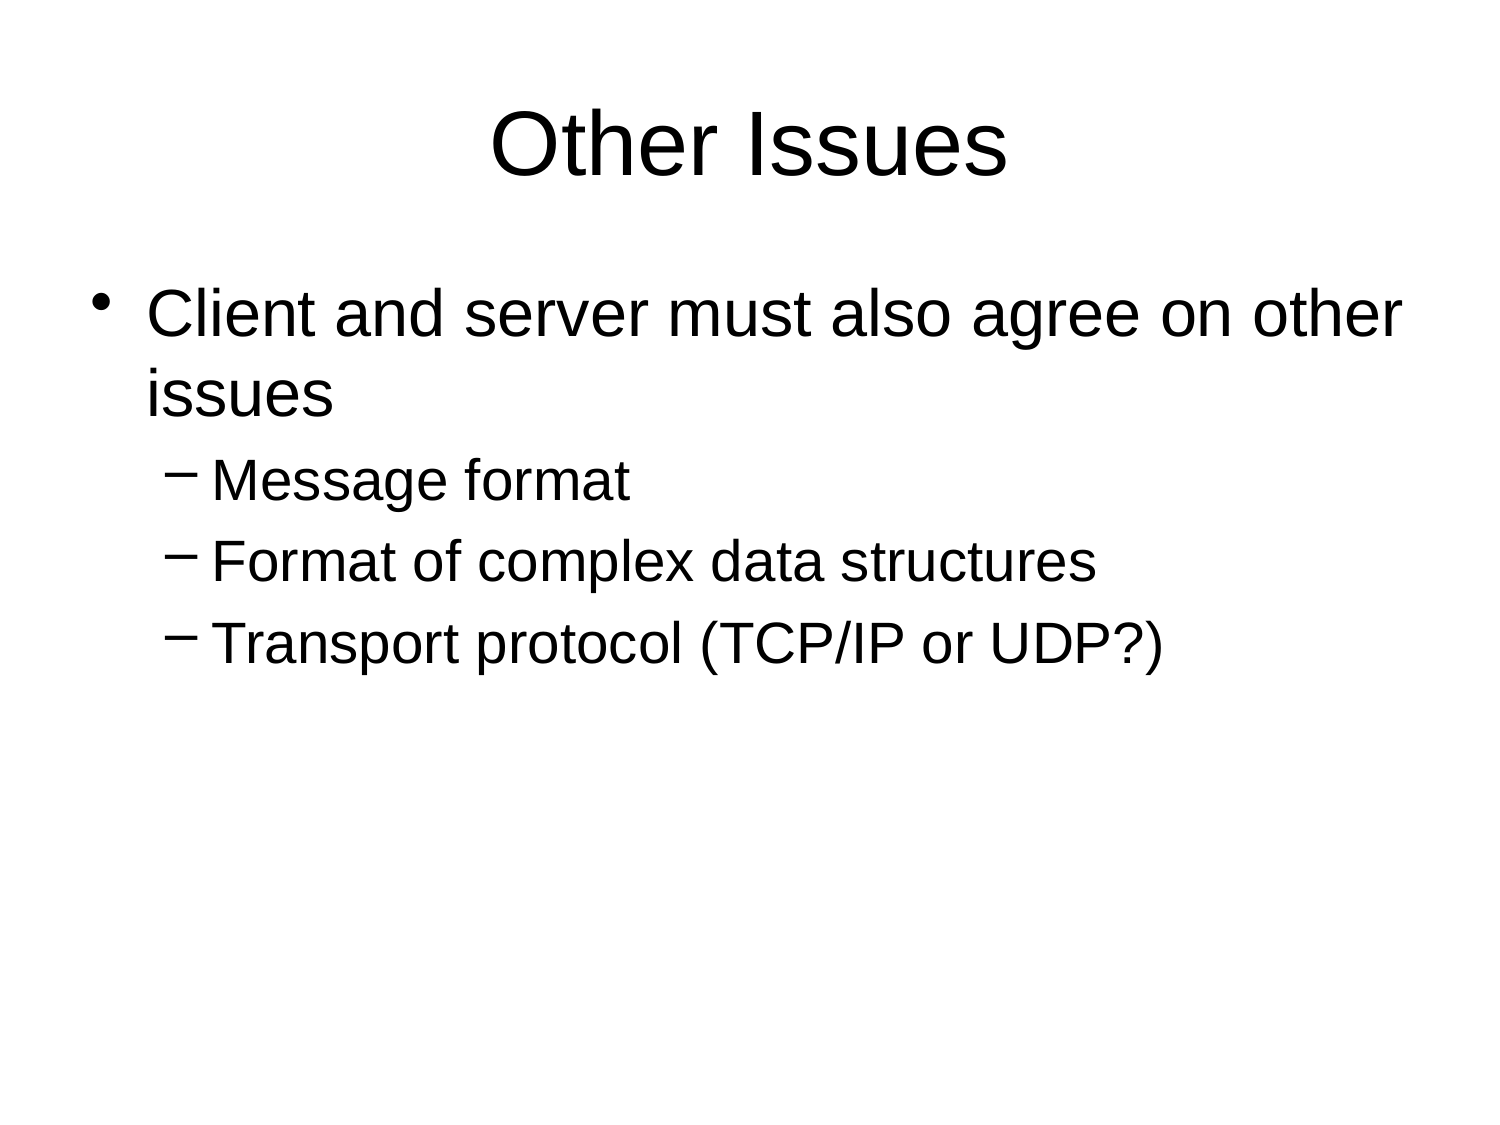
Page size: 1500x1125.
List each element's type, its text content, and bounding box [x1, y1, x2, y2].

title Other Issues [74, 44, 1426, 233]
list Client and server must also agree on other issues Message format Format of complex data structures Transport protocol (TCP/IP or UDP?) [74, 262, 1426, 1006]
